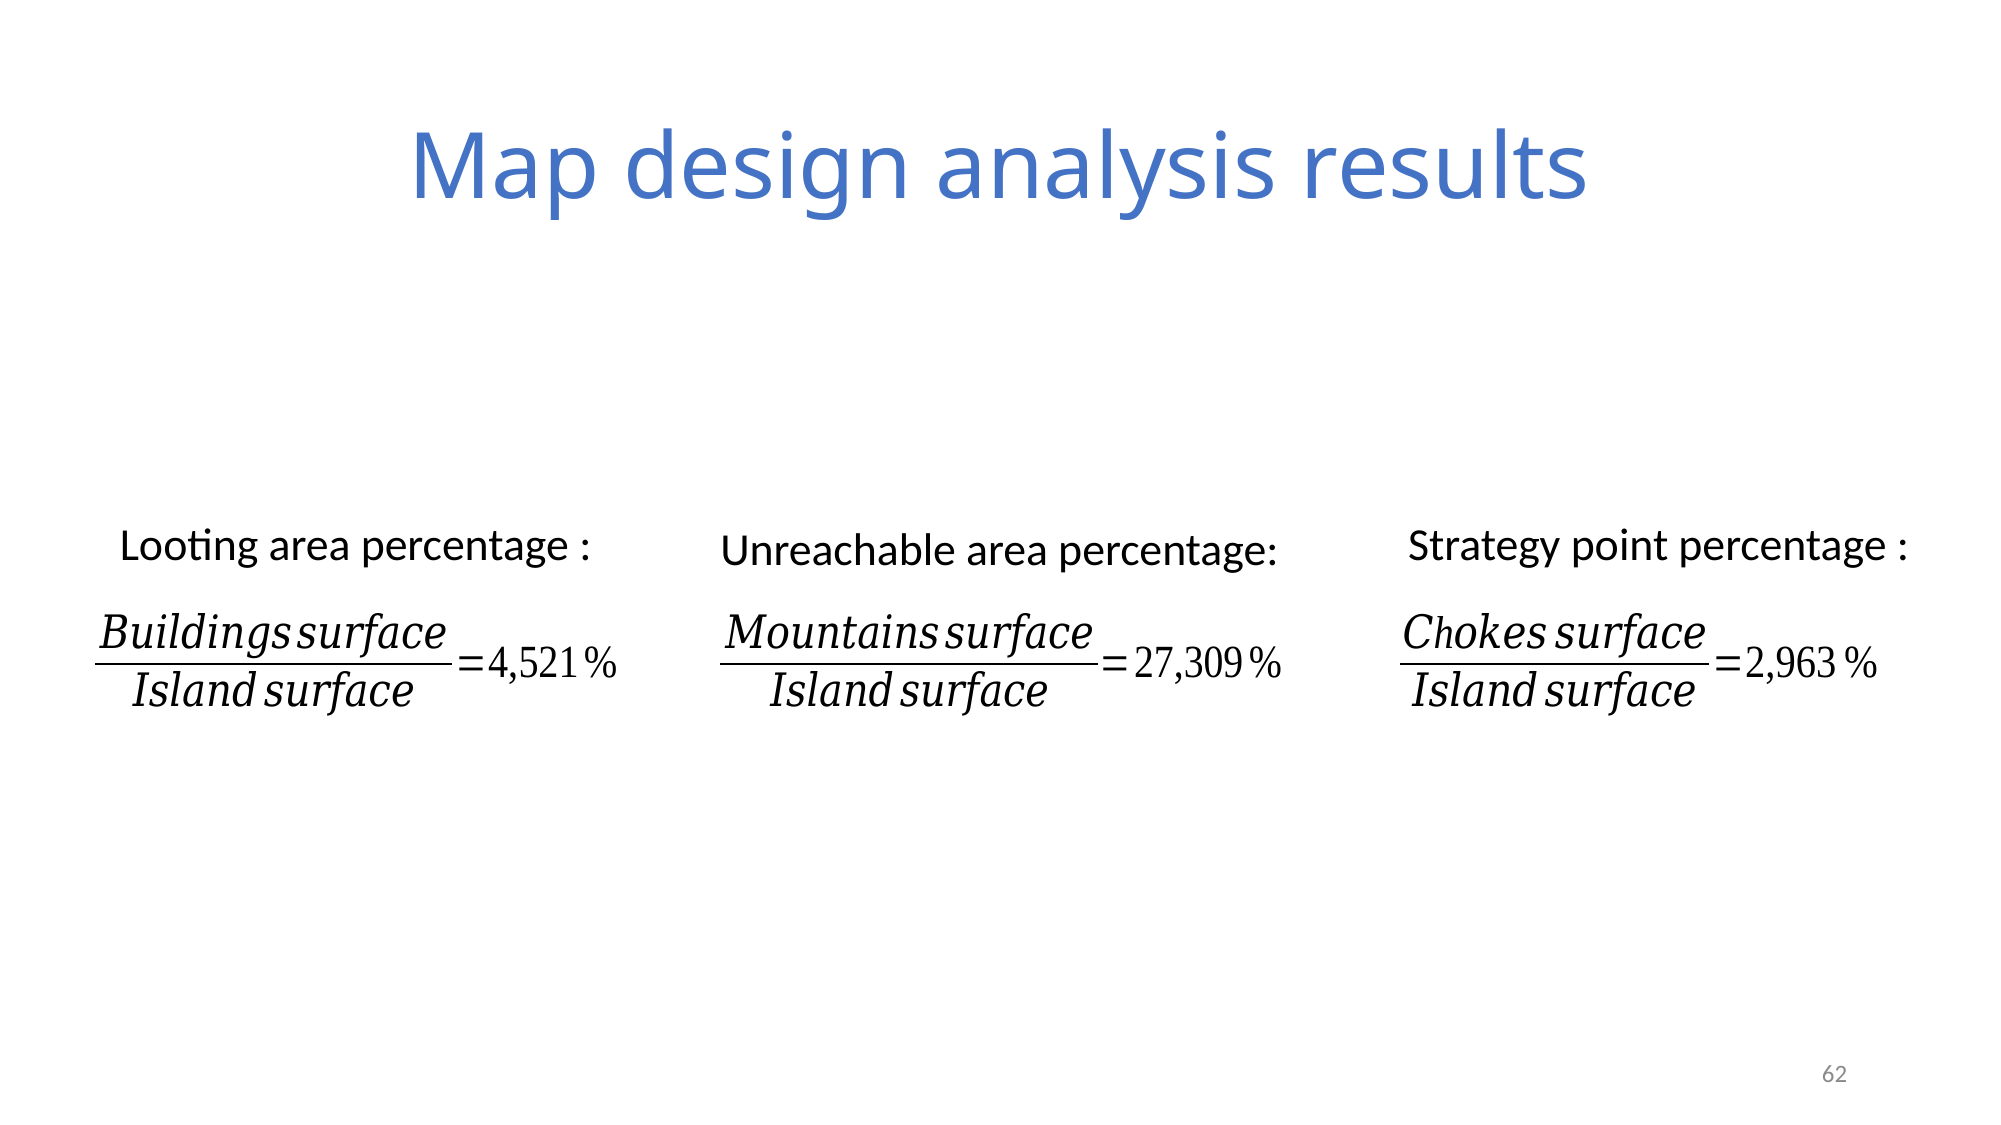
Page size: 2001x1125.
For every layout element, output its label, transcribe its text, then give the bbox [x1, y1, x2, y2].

text_box Strategy point percentage : [1393, 507, 1925, 578]
text_box Unreachable area percentage: [705, 511, 1295, 582]
slide_number 62 [1412, 1042, 1863, 1103]
text_box Looting area percentage : [104, 507, 607, 578]
title Map design analysis results [137, 59, 1863, 278]
